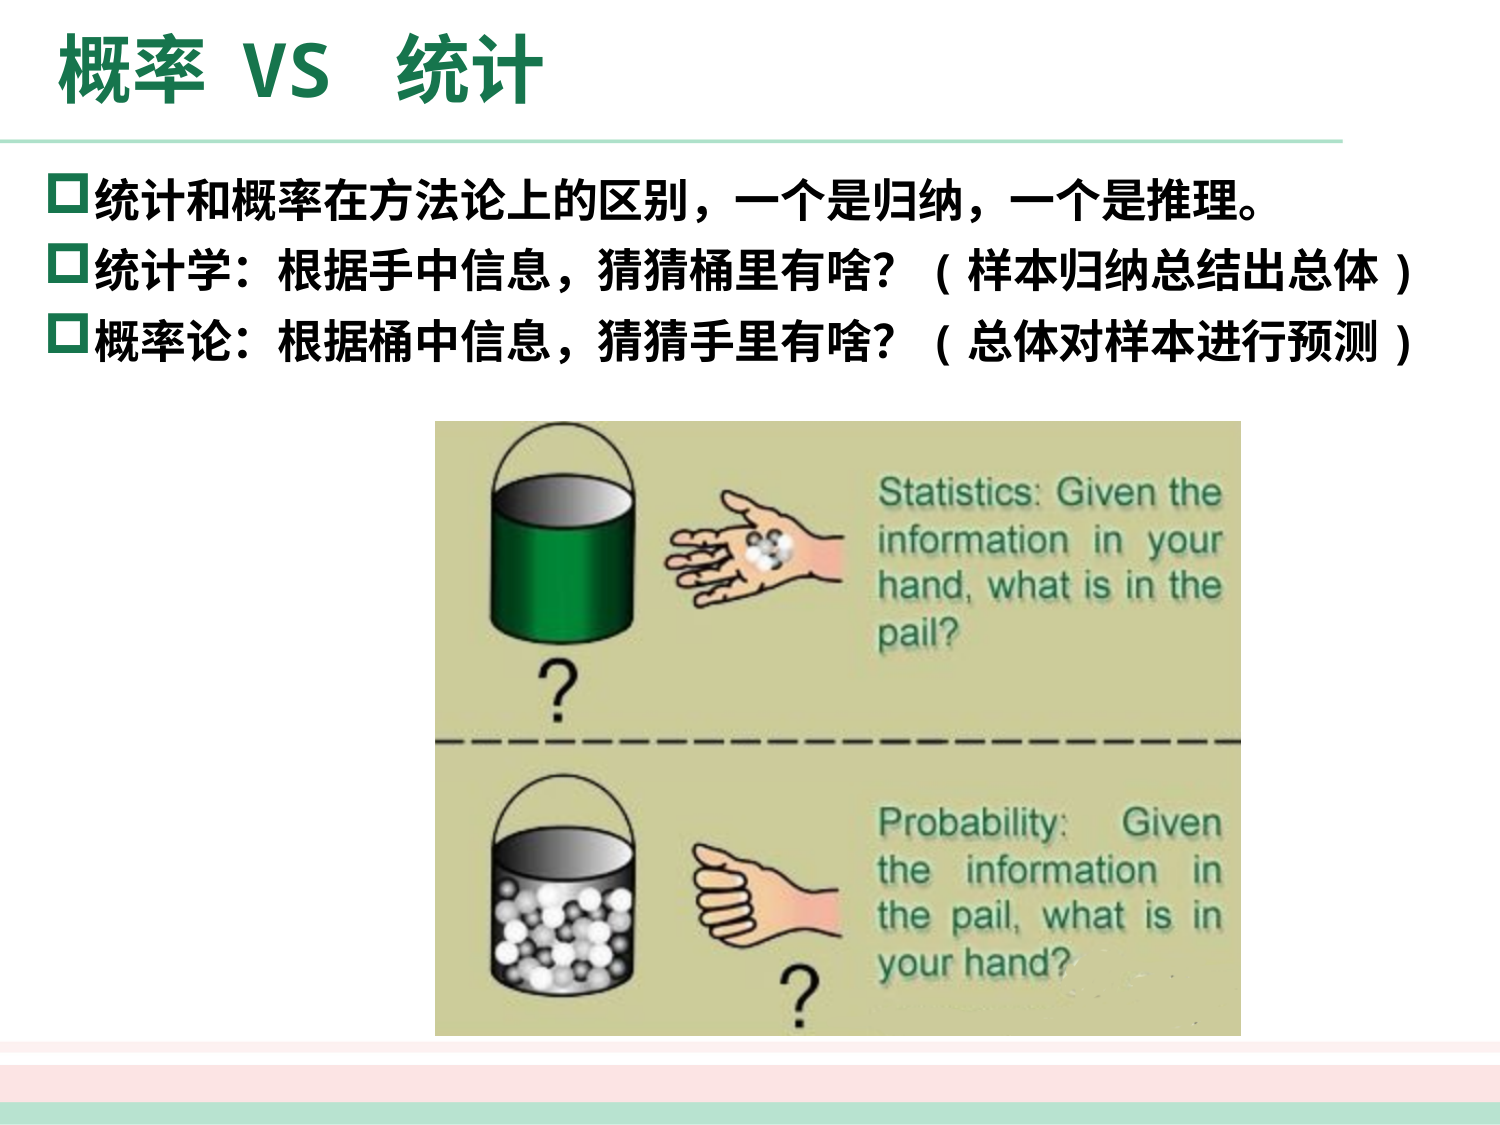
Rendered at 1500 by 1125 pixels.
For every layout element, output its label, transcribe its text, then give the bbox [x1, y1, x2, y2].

picture [0, 0, 1500, 1125]
list 统计和概率在方法论上的区别，一个是归纳，一个是推理。 统计学：根据手中信息，猜猜桶里有啥？(样本归纳总结出总体) 概率论：根据桶中信息，猜猜手里有啥？(总体对样本进行预测) [28, 170, 1500, 495]
title 概率 VS 统计 [42, 8, 1223, 138]
